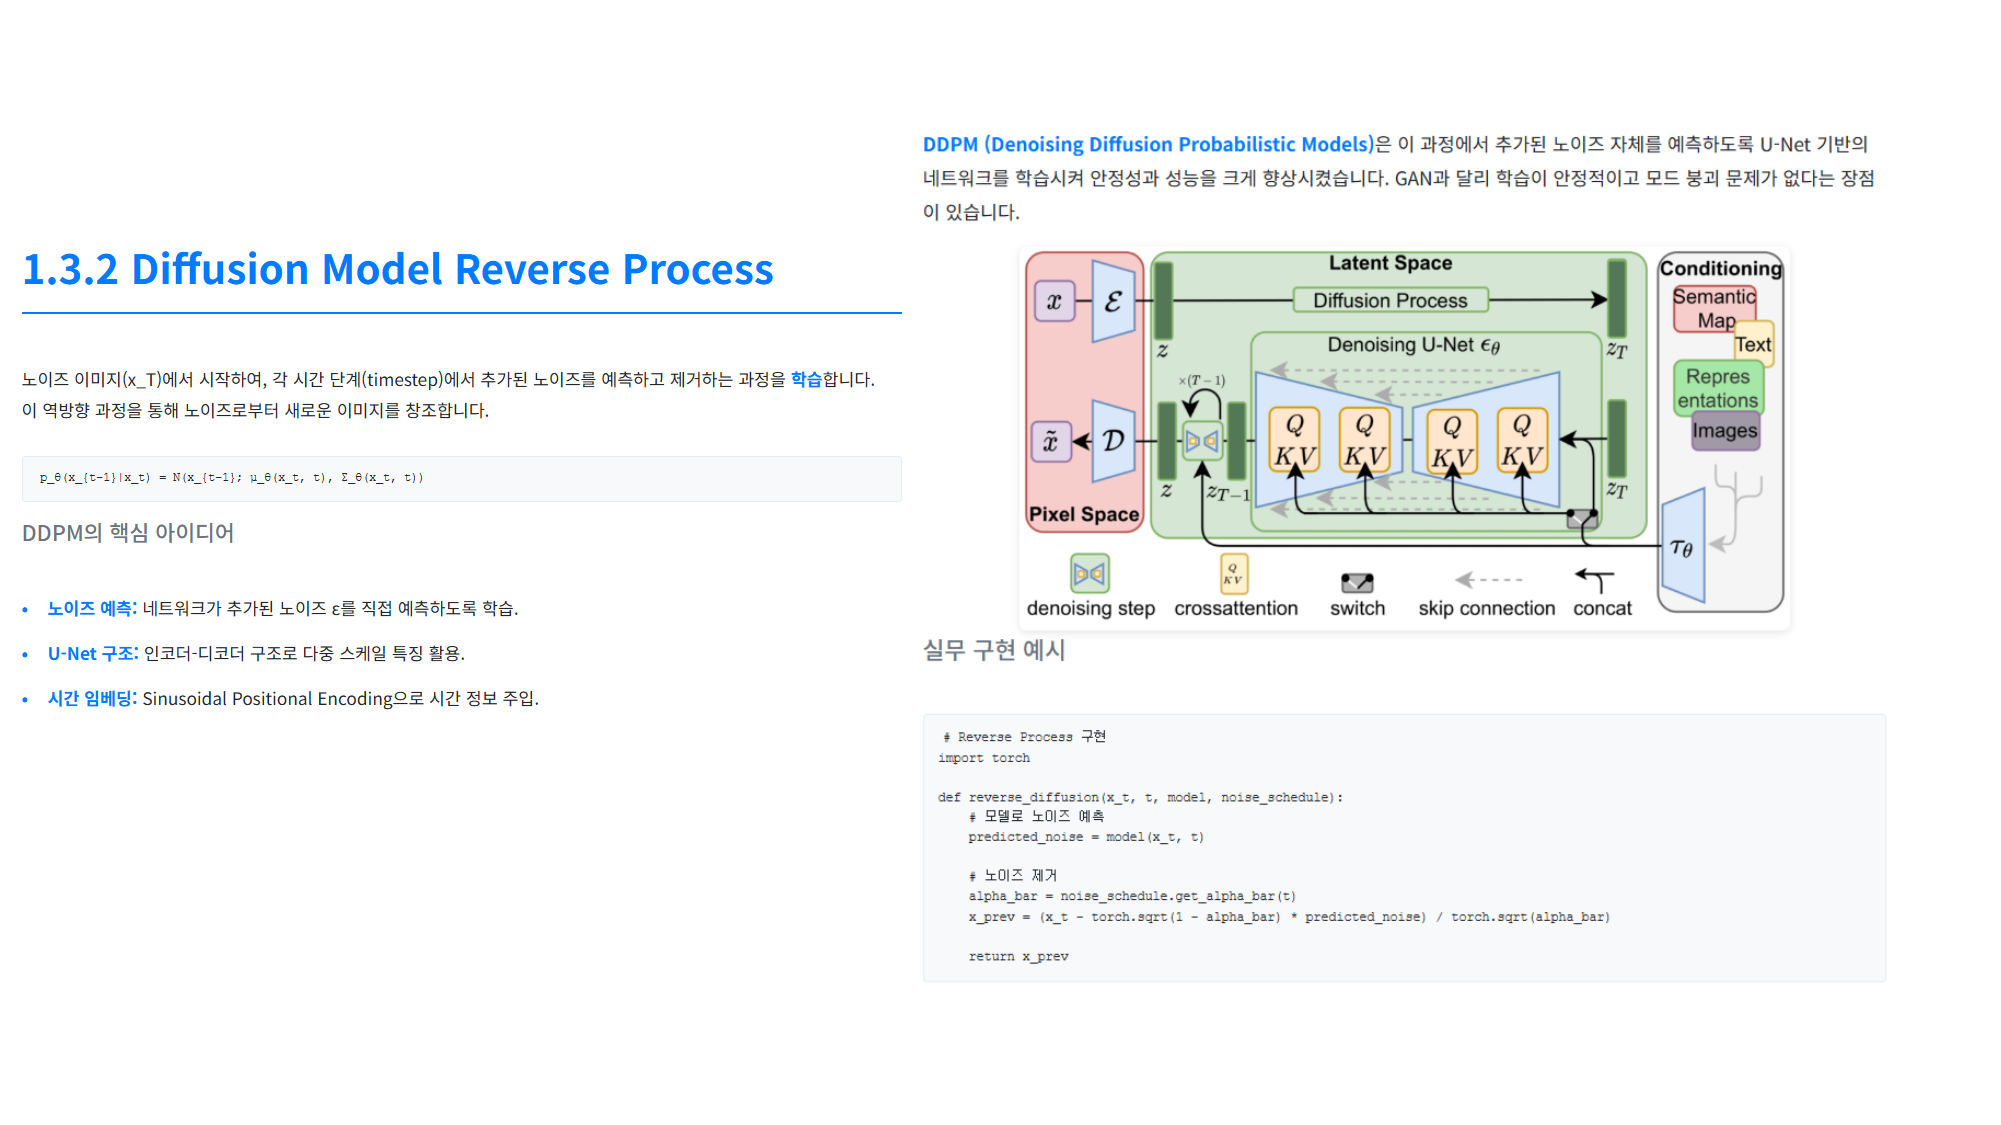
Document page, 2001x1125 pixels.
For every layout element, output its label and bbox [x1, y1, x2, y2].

picture [0, 124, 1905, 1001]
